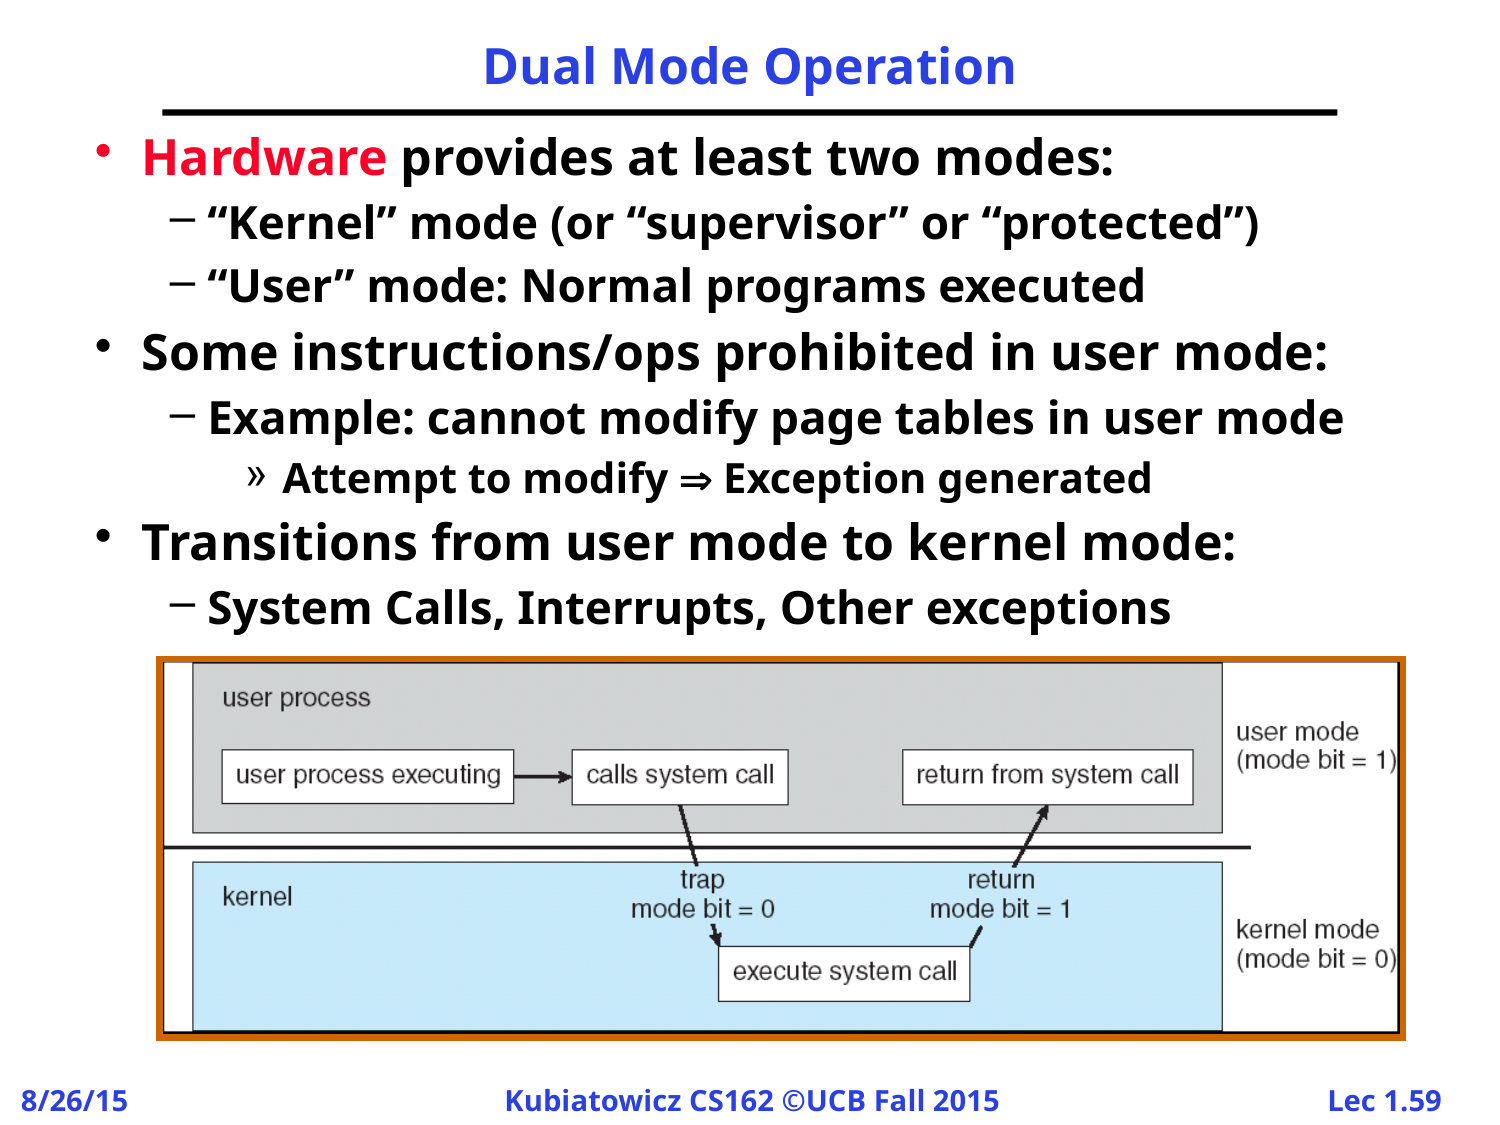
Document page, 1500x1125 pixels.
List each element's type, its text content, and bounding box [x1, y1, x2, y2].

title Dual Mode Operation [162, 24, 1338, 113]
picture [162, 662, 1401, 1035]
list Hardware provides at least two modes: “Kernel” mode (or “supervisor” or “protected”) “User” mode: Normal programs executed Some instructions/ops prohibited in user mode: Example: cannot modify page tables in user mode Attempt to modify  Exception generated Transitions from user mode to kernel mode: System Calls, Interrupts, Other exceptions [79, 125, 1380, 963]
